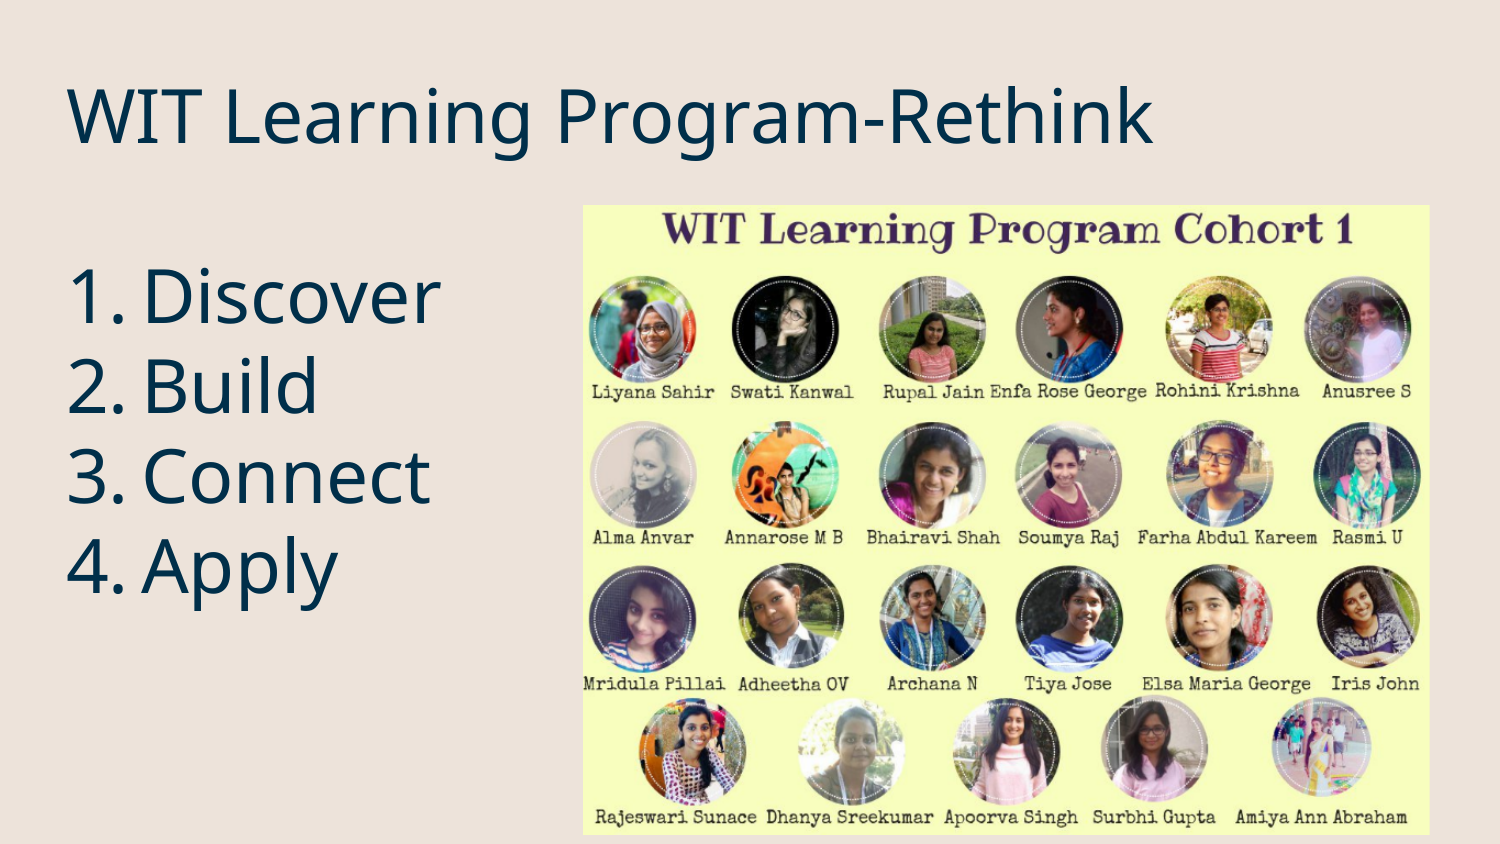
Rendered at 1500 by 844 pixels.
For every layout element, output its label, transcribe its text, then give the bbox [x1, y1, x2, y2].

picture [582, 204, 1430, 835]
title WIT Learning Program-Rethink Discover Build Connect Apply [51, 0, 1392, 713]
